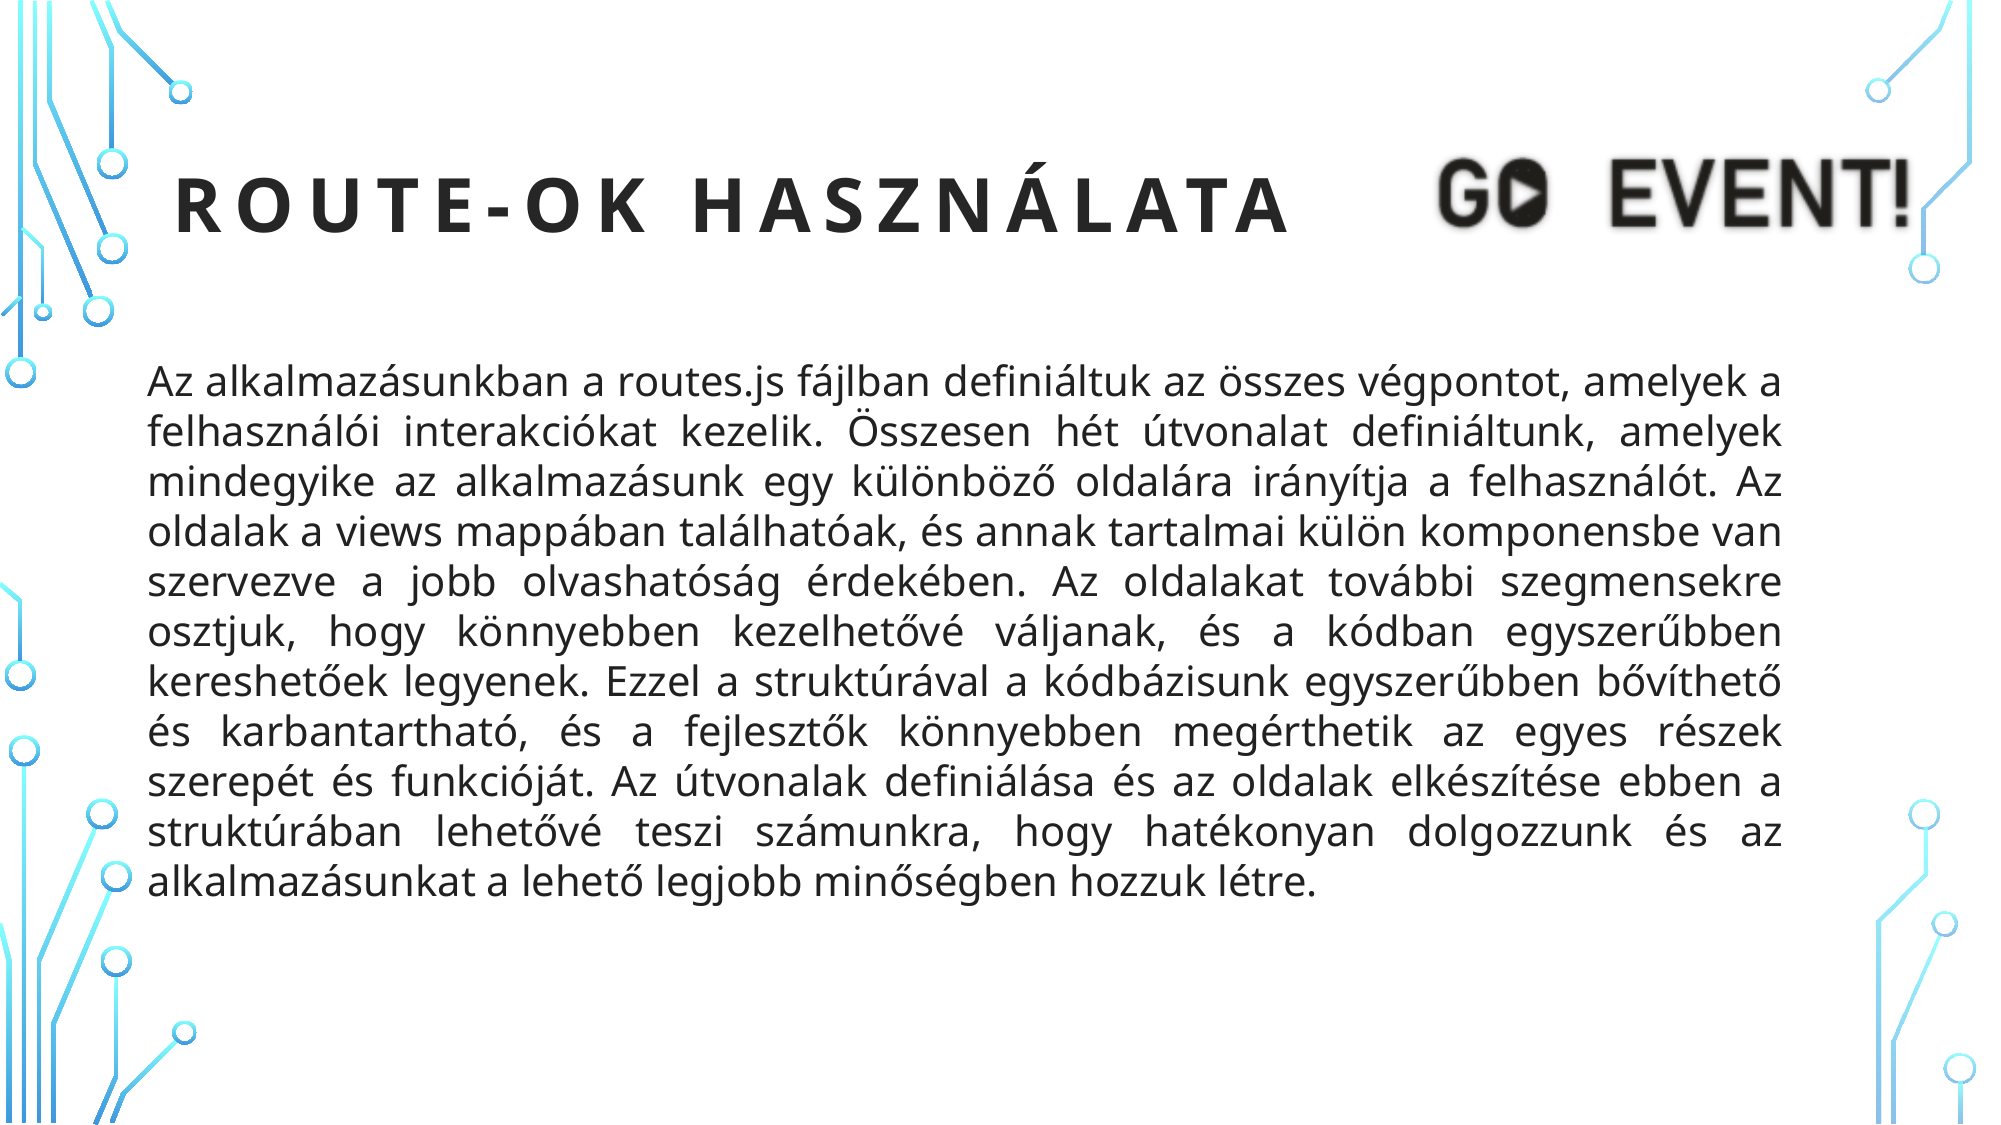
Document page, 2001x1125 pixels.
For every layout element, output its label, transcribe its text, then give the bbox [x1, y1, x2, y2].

text_box Az alkalmazásunkban a routes.js fájlban definiáltuk az összes végpontot, amelyek a felhasználói interakciókat kezelik. Összesen hét útvonalat definiáltunk, amelyek mindegyike az alkalmazásunk egy különböző oldalára irányítja a felhasználót. Az oldalak a views mappában találhatóak, és annak tartalmai külön komponensbe van szervezve a jobb olvashatóság érdekében. Az oldalakat további szegmensekre osztjuk, hogy könnyebben kezelhetővé váljanak, és a kódban egyszerűbben kereshetőek legyenek. Ezzel a struktúrával a kódbázisunk egyszerűbben bővíthető és karbantartható, és a fejlesztők könnyebben megérthetik az egyes részek szerepét és funkcióját. Az útvonalak definiálása és az oldalak elkészítése ebben a struktúrában lehetővé teszi számunkra, hogy hatékonyan dolgozzunk és az alkalmazásunkat a lehető legjobb minőségben hozzuk létre. [132, 347, 1799, 913]
picture [1405, 142, 1997, 242]
text_box ROUTE-OK HASZNÁLATA [157, 128, 1435, 288]
